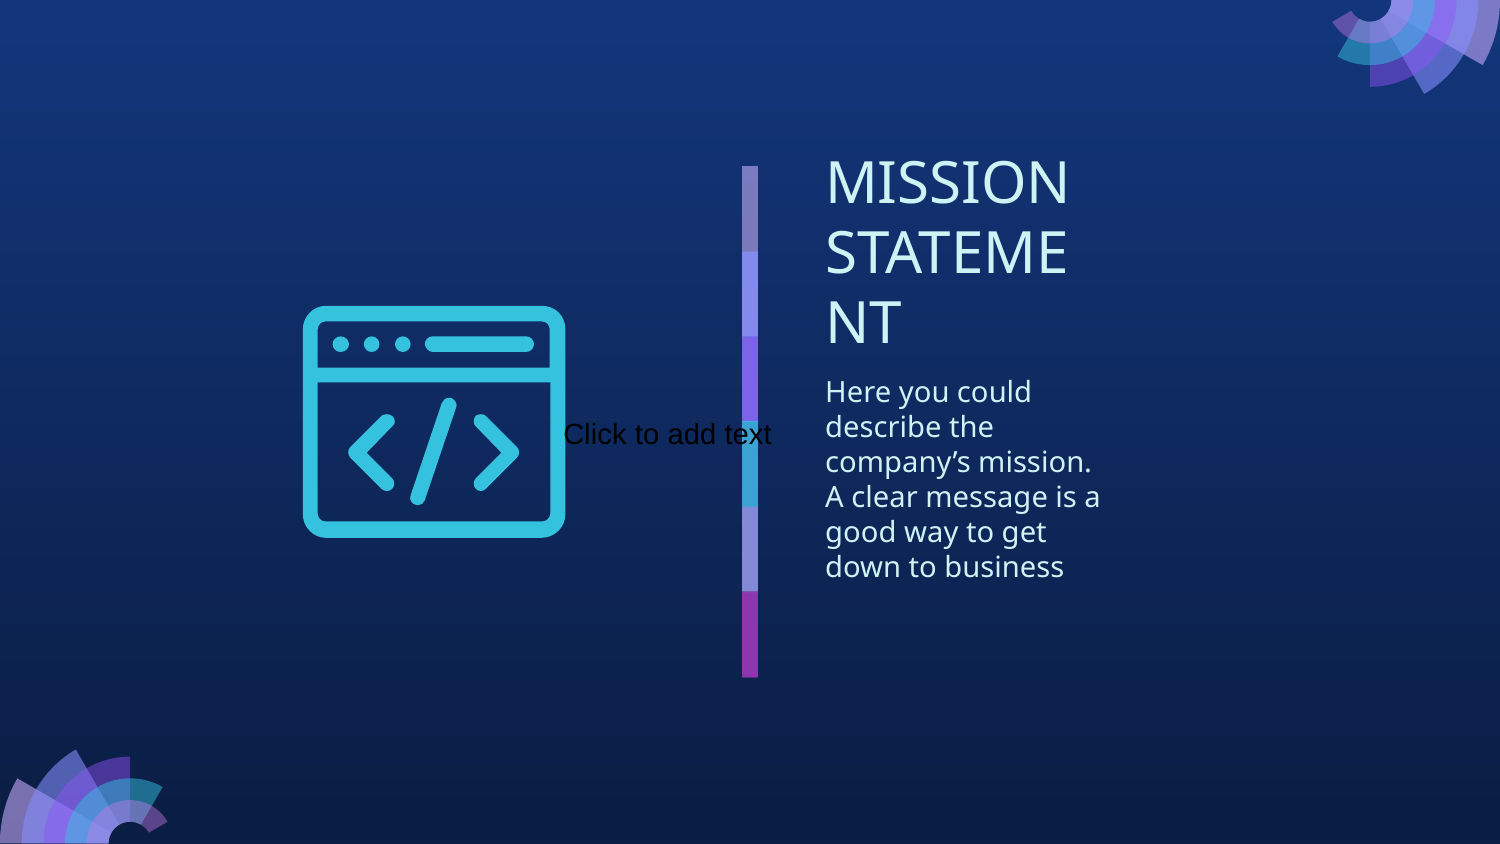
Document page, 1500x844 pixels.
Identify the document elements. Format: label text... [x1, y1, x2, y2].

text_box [1331, 0, 1500, 95]
title MISSION STATEMENT [810, 211, 1123, 358]
list Here you could describe the company’s mission. A clear message is a good way to get down to business [810, 358, 1123, 654]
text_box Click to add text [571, 407, 999, 458]
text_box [302, 305, 566, 539]
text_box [0, 749, 168, 844]
